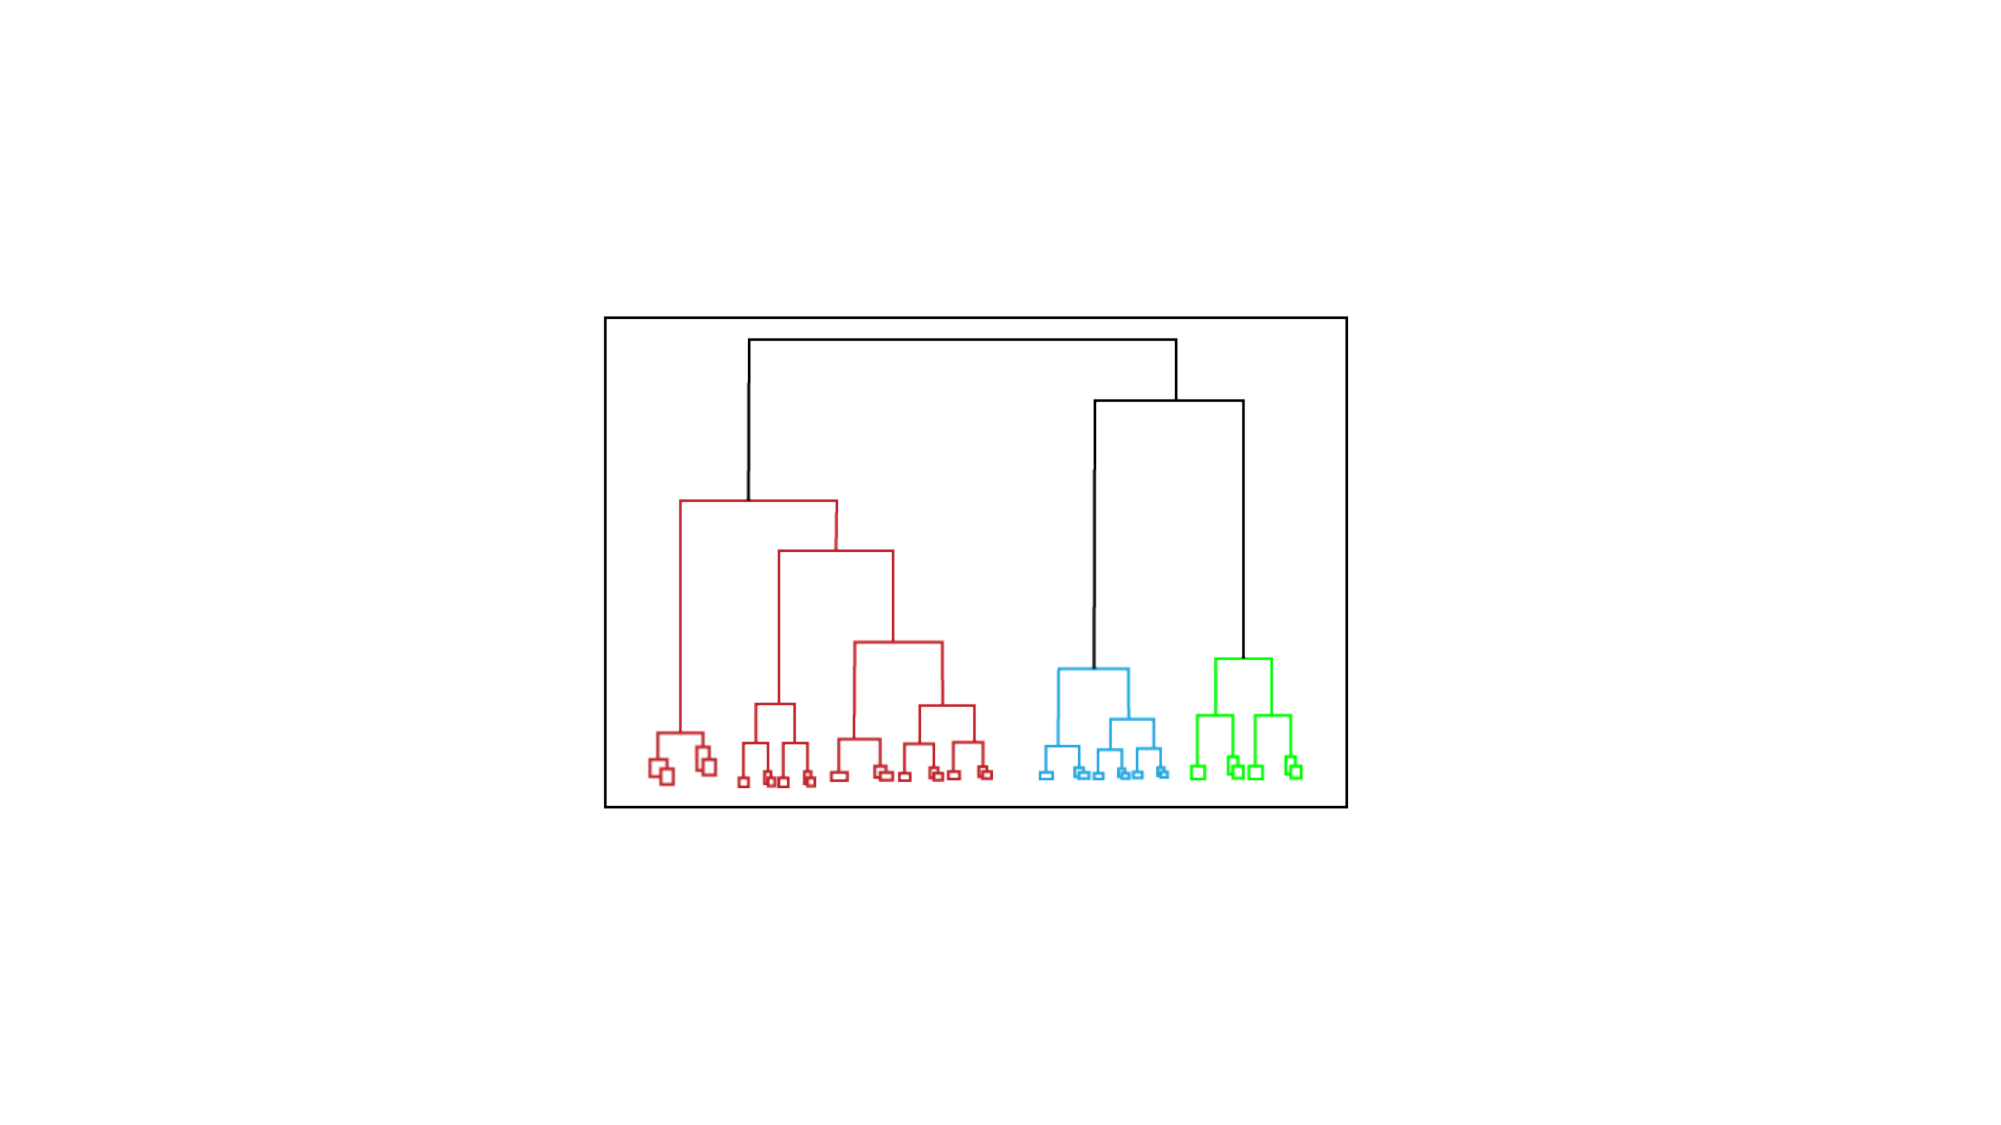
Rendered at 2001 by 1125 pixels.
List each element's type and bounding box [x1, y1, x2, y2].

list [590, 307, 1372, 820]
